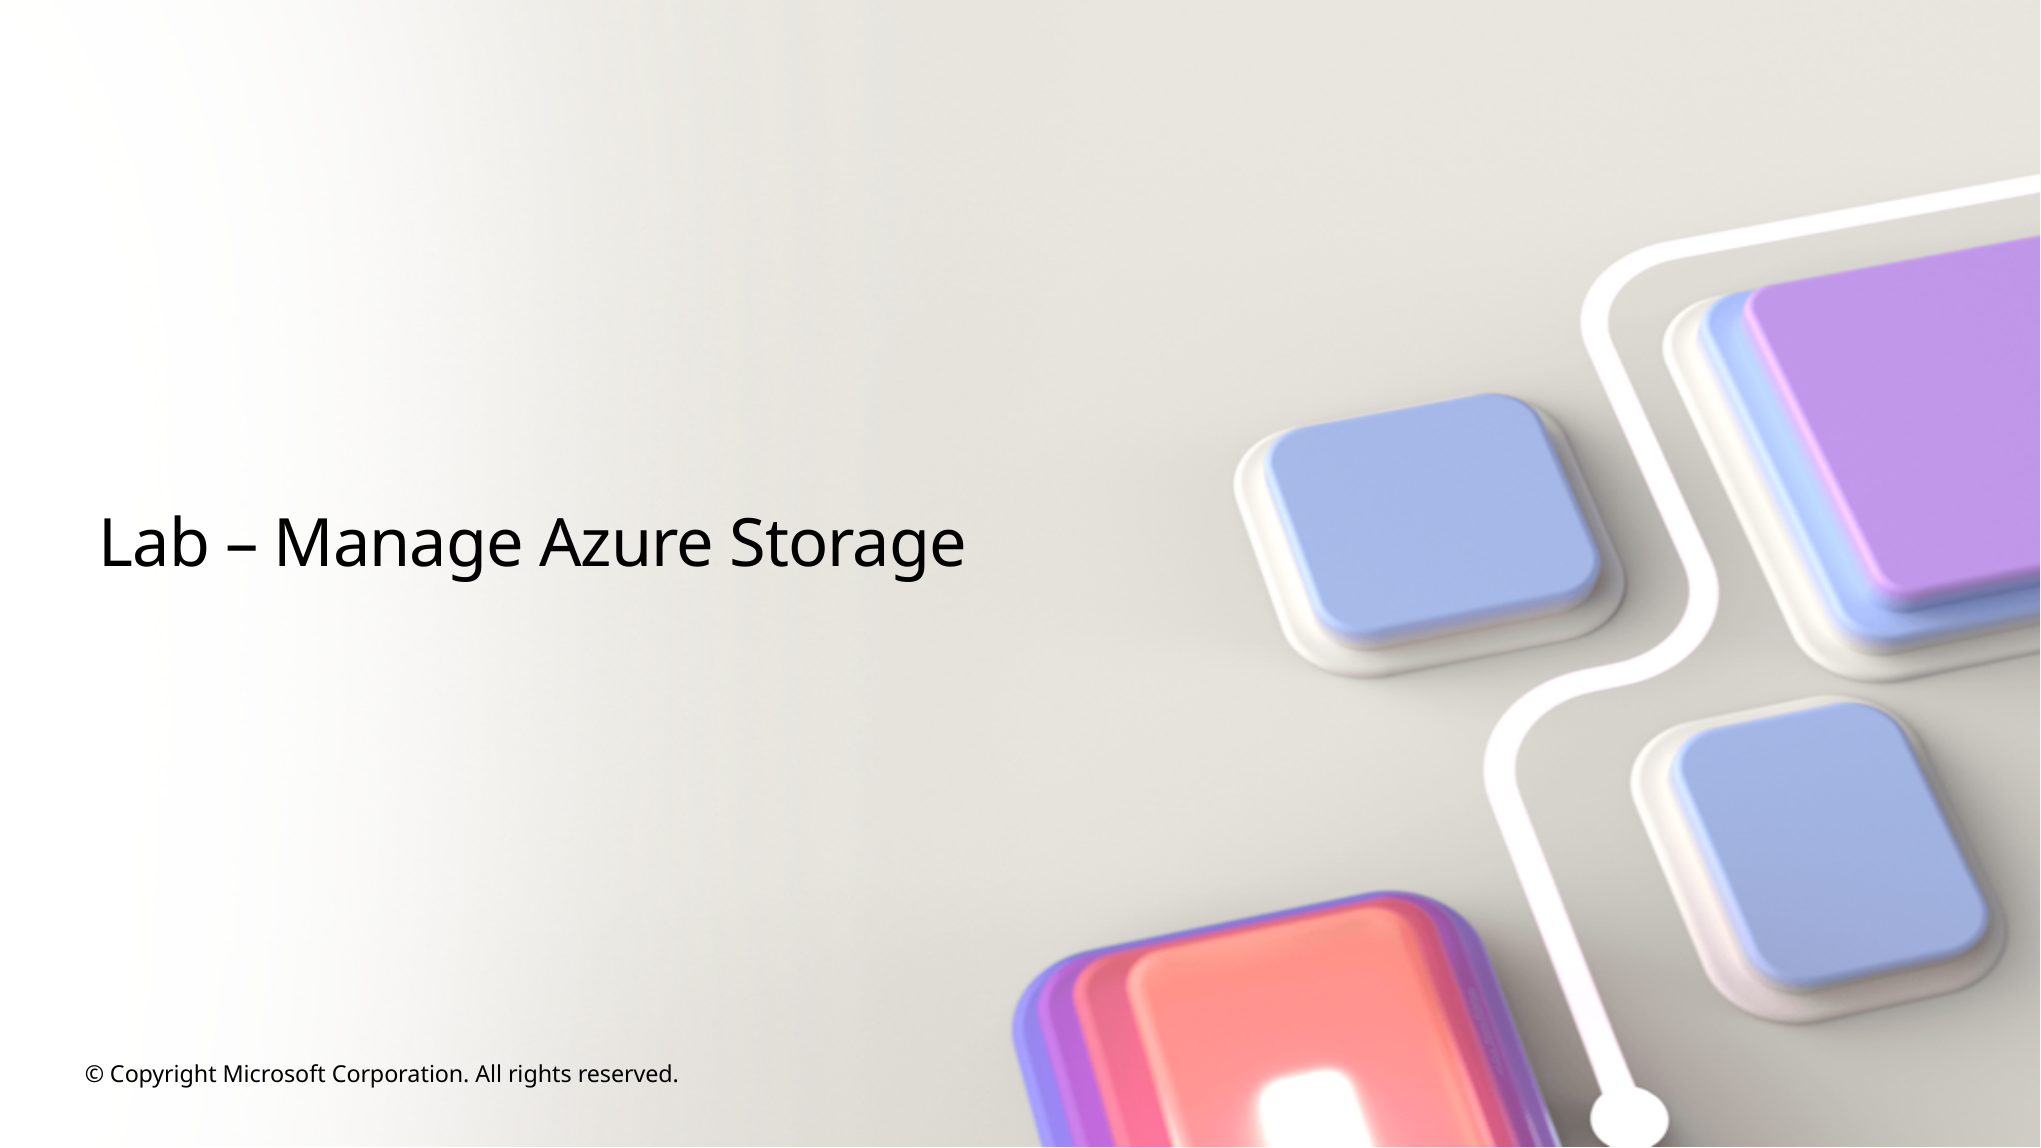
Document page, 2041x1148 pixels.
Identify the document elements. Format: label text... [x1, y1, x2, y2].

picture [0, 0, 2041, 1147]
title Lab – Manage Azure Storage [98, 509, 1161, 582]
